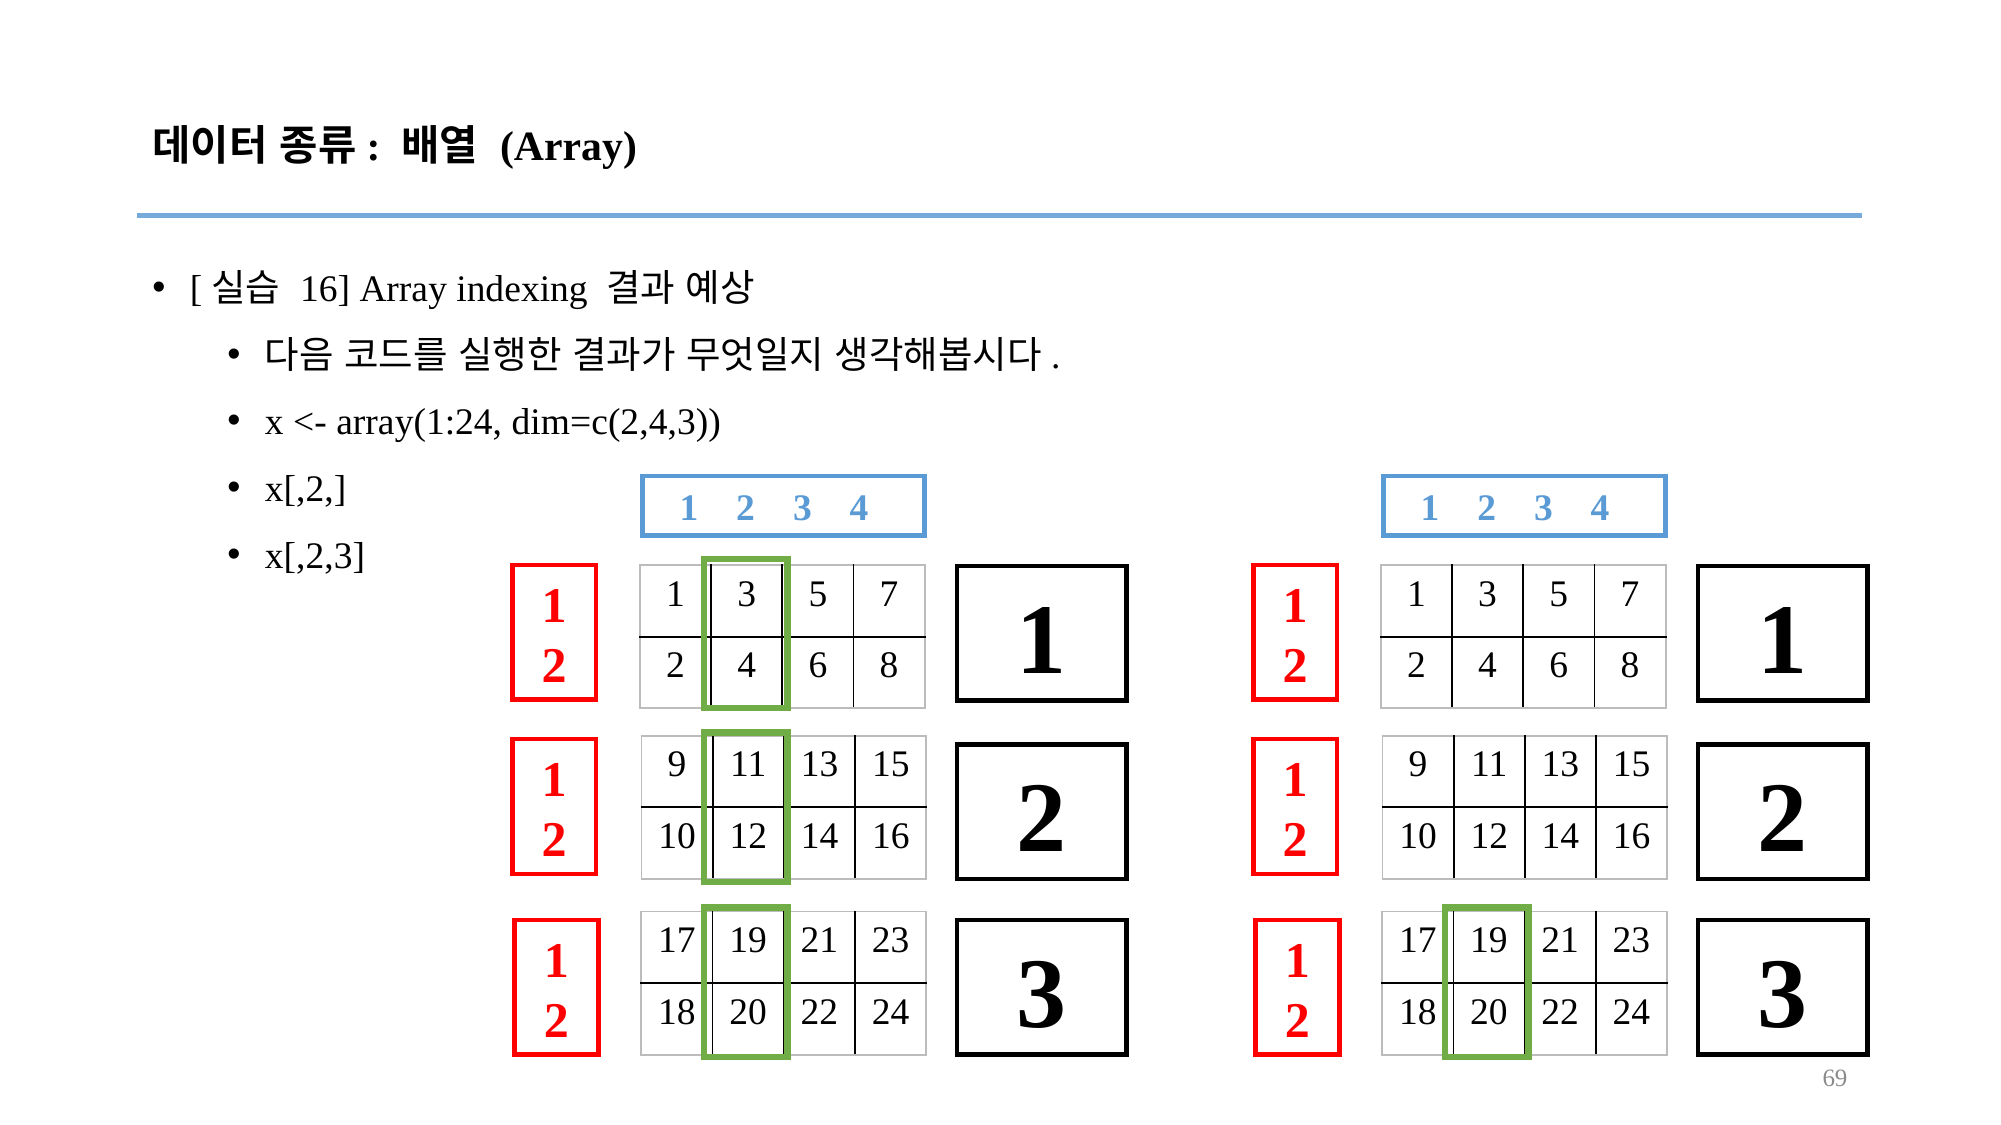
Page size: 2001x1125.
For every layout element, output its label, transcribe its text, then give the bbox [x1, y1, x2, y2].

table_cell 8 [1595, 638, 1665, 707]
table_header 23 [1597, 912, 1666, 982]
table_cell 8 [854, 638, 924, 707]
text_box 2 [1697, 743, 1869, 880]
text_box [1444, 907, 1529, 1058]
text_box 1 2 [511, 564, 597, 701]
text_box 1 [1697, 565, 1869, 702]
text_box 1 2 [1254, 919, 1340, 1056]
text_box 1 2 3 4 [1382, 475, 1667, 537]
table_cell 16 [1597, 808, 1666, 878]
table_header 13 [788, 737, 854, 806]
table_header 1 [641, 566, 703, 636]
table_header 23 [856, 912, 925, 982]
table_header 11 [1455, 737, 1524, 806]
text_box [703, 907, 788, 1058]
slide_number 69 [1412, 1042, 1863, 1103]
text_box 3 [1697, 919, 1869, 1056]
table_header 21 [788, 912, 854, 982]
table_header 21 [1529, 912, 1595, 982]
table_cell 6 [1524, 638, 1594, 707]
table_header 17 [1383, 912, 1444, 982]
table_cell 4 [1453, 638, 1522, 707]
text_box 1 [956, 565, 1128, 702]
table_header 13 [1526, 737, 1595, 806]
table_cell 14 [1526, 808, 1595, 878]
table_cell 16 [856, 808, 925, 878]
table_cell 10 [1383, 808, 1453, 878]
title 데이터 종류: 배열 (Array) [137, 59, 1863, 216]
text_box 1 2 [513, 919, 599, 1056]
text_box [703, 558, 788, 709]
table_header 7 [854, 566, 924, 636]
table_cell 2 [1382, 638, 1451, 707]
table_header 9 [1383, 737, 1453, 806]
table_cell 2 [641, 638, 703, 707]
table_header 15 [1597, 737, 1666, 806]
text_box 3 [956, 919, 1128, 1056]
table_cell 6 [788, 638, 853, 707]
table_cell 18 [1383, 984, 1444, 1054]
table_cell 24 [856, 984, 925, 1054]
table_header 5 [1524, 566, 1594, 636]
text_box 1 2 [511, 738, 597, 875]
table_header 9 [642, 737, 703, 806]
table_header 7 [1595, 566, 1665, 636]
text_box [703, 731, 788, 883]
text_box 2 [956, 743, 1128, 880]
table_header 15 [856, 737, 925, 806]
text_box 1 2 3 4 [641, 475, 926, 537]
table_header 1 [1382, 566, 1451, 636]
table_cell 22 [1529, 984, 1595, 1054]
table_cell 12 [1455, 808, 1524, 878]
table_cell 22 [788, 984, 854, 1054]
table_header 17 [642, 912, 703, 982]
table_cell 14 [788, 808, 854, 878]
table_cell 24 [1597, 984, 1666, 1054]
table_cell 10 [642, 808, 703, 878]
table_header 3 [1453, 566, 1522, 636]
table_cell 18 [642, 984, 703, 1054]
text_box 1 2 [1252, 738, 1338, 875]
text_box 1 2 [1252, 564, 1338, 701]
table_header 5 [788, 566, 853, 636]
list [실습 16] Array indexing 결과 예상 다음 코드를 실행한 결과가 무엇일지 생각해봅시다. x <- array(1:24, dim=c(2,4,3)) x[,2,] x[,2,3] [137, 245, 1863, 1014]
